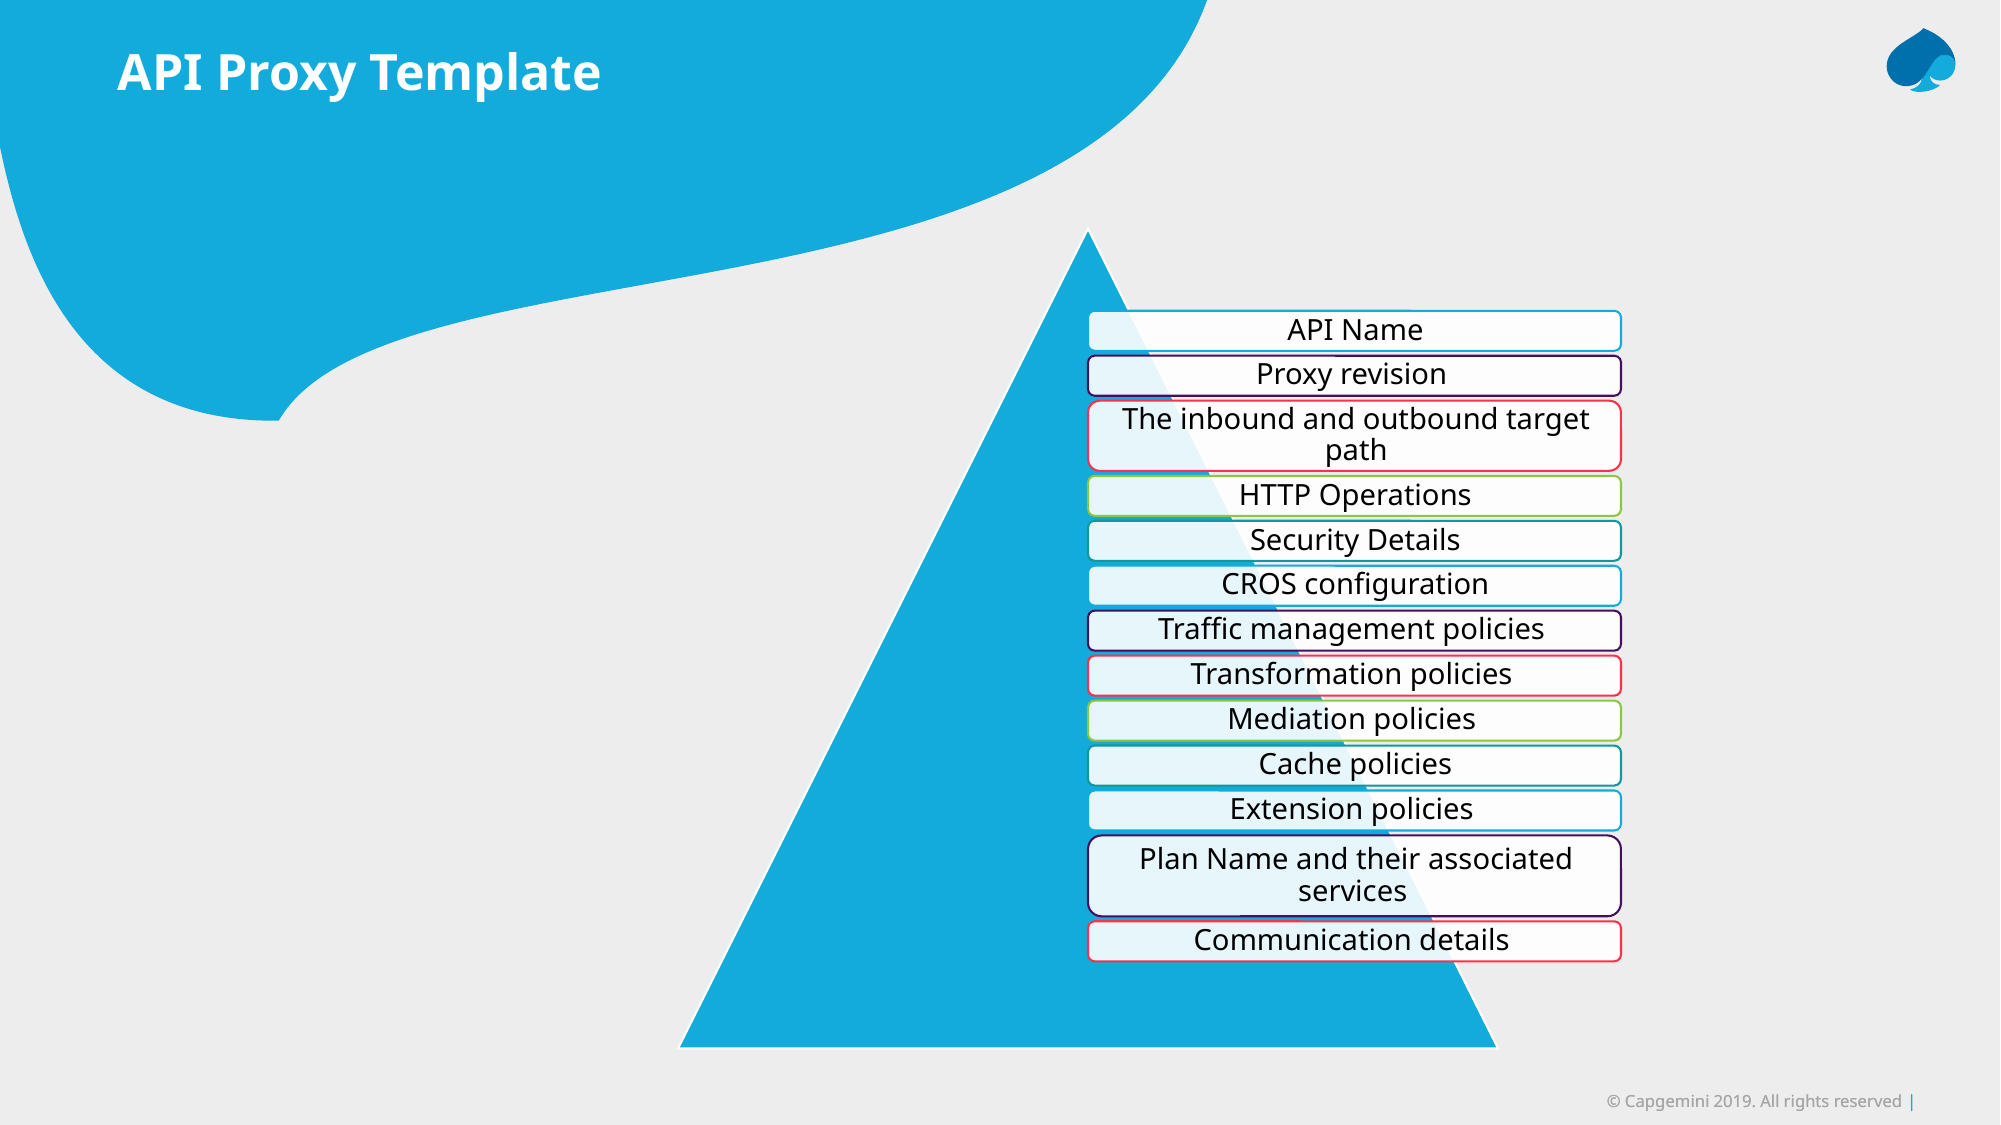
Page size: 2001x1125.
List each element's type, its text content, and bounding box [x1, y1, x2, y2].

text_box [463, 228, 1836, 1049]
title API Proxy Template [72, 3, 1072, 140]
